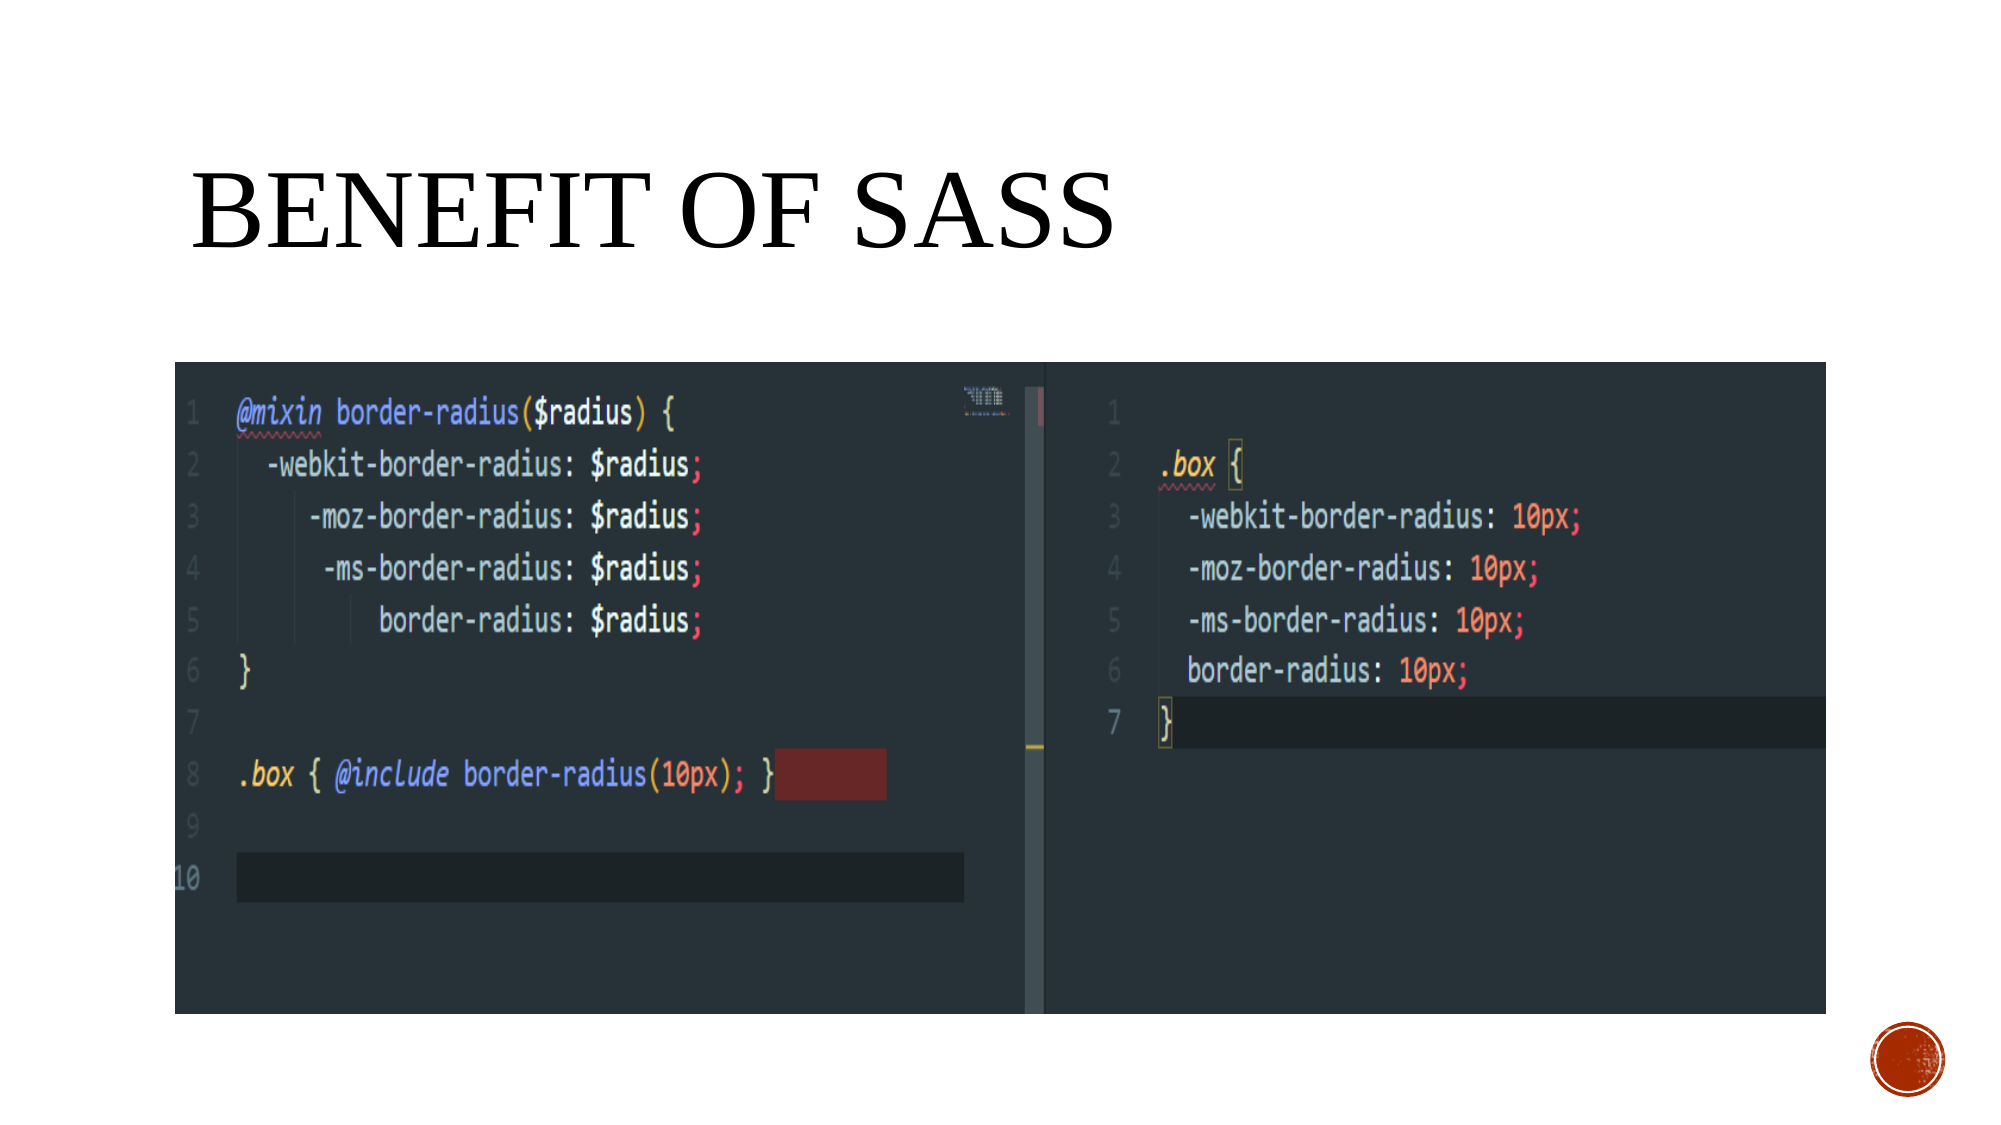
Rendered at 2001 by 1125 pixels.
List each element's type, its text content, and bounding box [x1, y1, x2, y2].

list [175, 365, 1824, 1012]
title Benefit of SASS [175, 79, 1826, 344]
